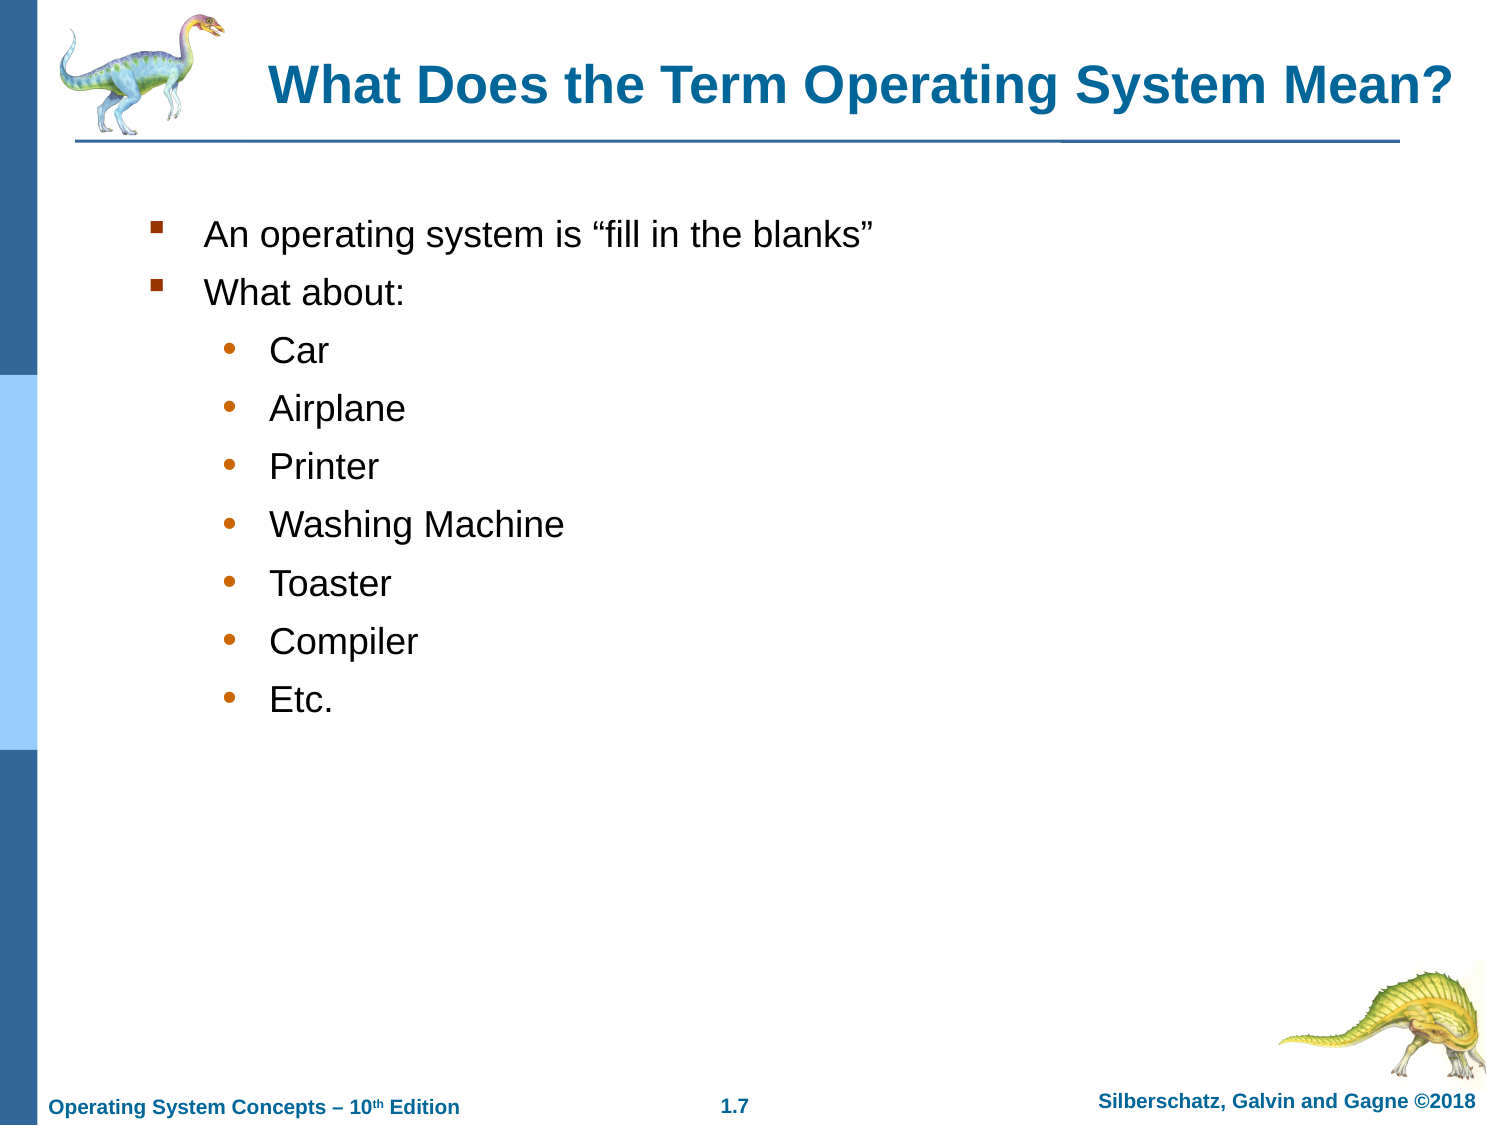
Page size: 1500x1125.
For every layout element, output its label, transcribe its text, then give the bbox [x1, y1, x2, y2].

picture [1275, 959, 1486, 1090]
title What Does the Term Operating System Mean? [205, 20, 1500, 122]
list An operating system is “fill in the blanks” What about: Car Airplane Printer Washing Machine Toaster Compiler Etc. [132, 202, 1390, 946]
picture [46, 0, 243, 149]
